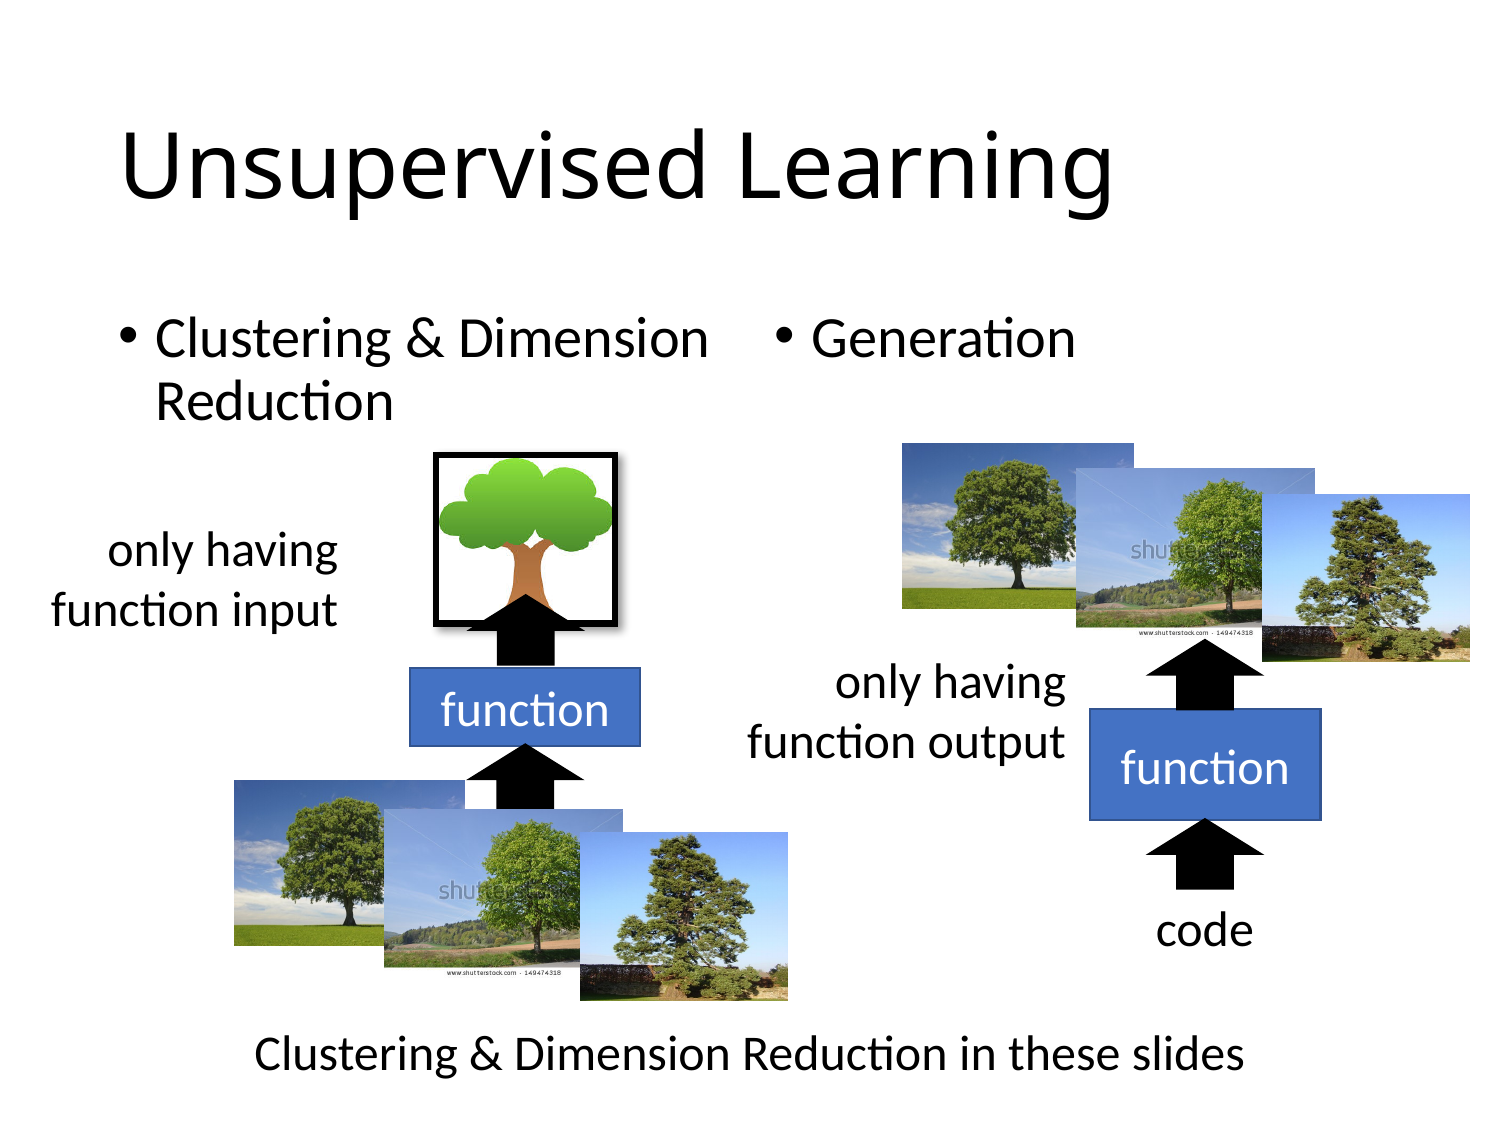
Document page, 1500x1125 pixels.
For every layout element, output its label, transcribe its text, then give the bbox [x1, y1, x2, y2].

text_box only having function input [0, 509, 353, 645]
picture [439, 458, 613, 621]
text_box only having function output [724, 641, 1081, 776]
list Generation [759, 299, 1397, 1014]
text_box [465, 743, 585, 809]
picture [234, 780, 788, 1001]
text_box Clustering & Dimension Reduction in these slides [239, 1013, 1261, 1088]
title Unsupervised Learning [103, 59, 1397, 278]
text_box function [409, 667, 641, 747]
list Clustering & Dimension Reduction [103, 299, 741, 1014]
text_box [466, 621, 586, 666]
text_box code [991, 888, 1418, 964]
text_box [1145, 817, 1265, 888]
text_box function [1089, 708, 1322, 821]
text_box [1145, 638, 1265, 711]
picture [902, 443, 1470, 662]
